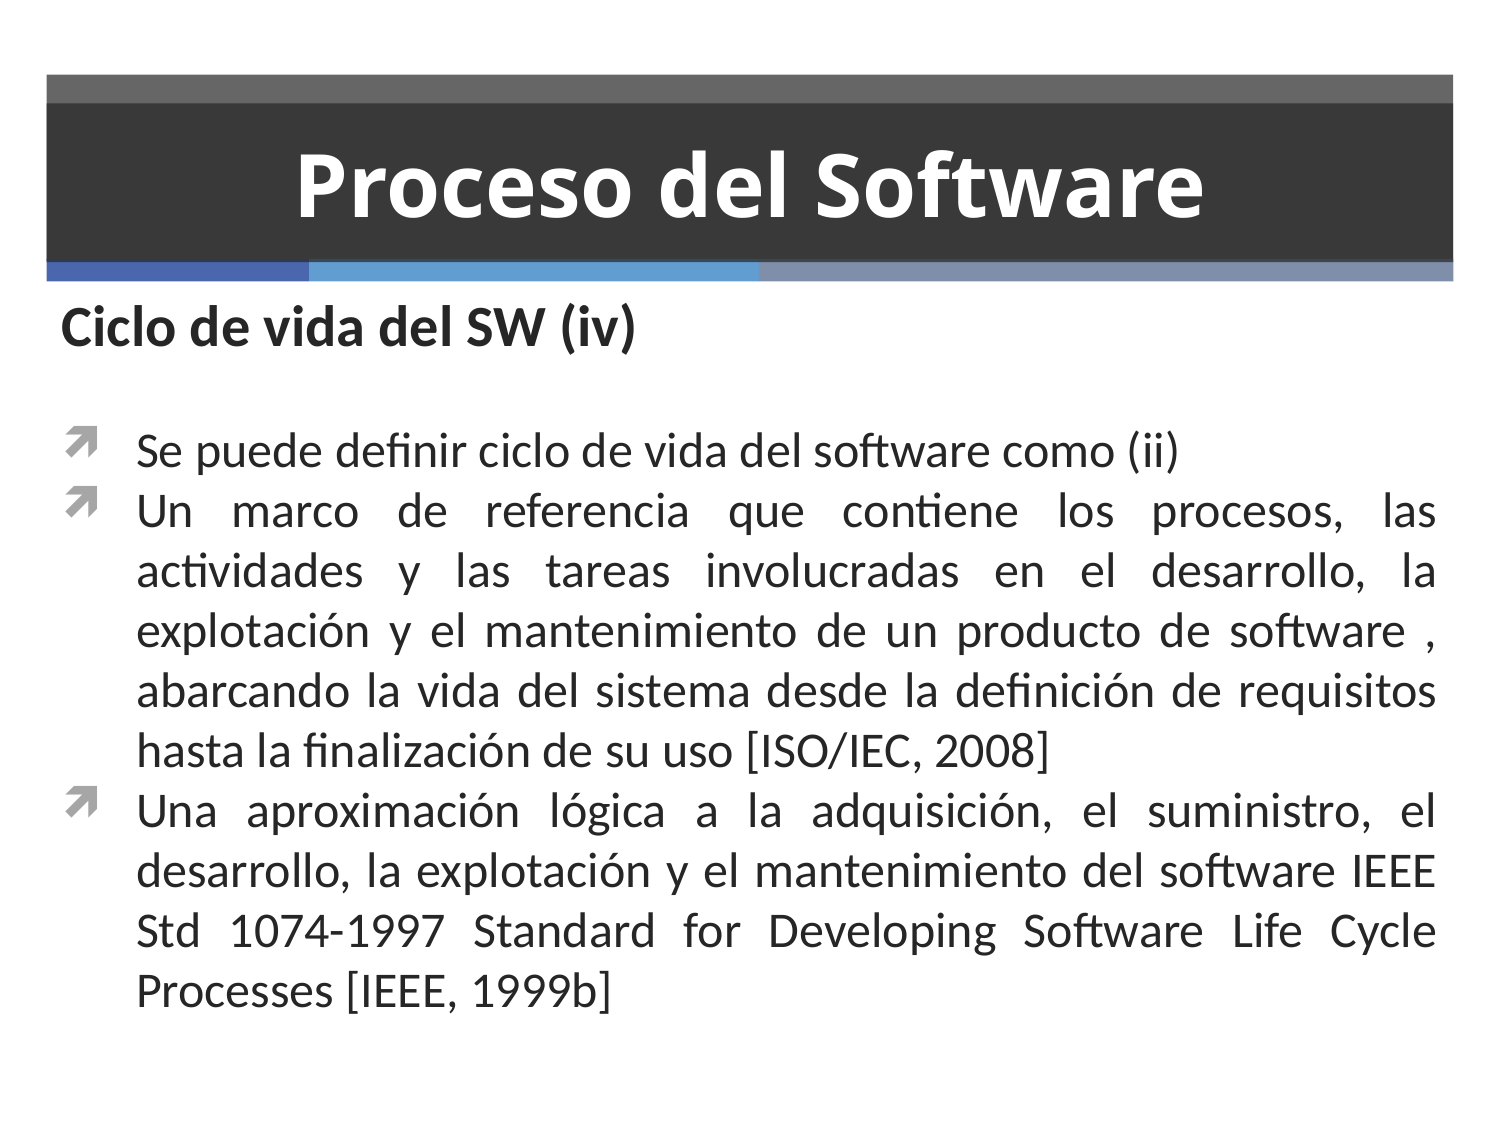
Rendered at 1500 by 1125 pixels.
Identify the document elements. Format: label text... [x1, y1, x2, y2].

list Ciclo de vida del SW (iv) Se puede definir ciclo de vida del software como (ii) Un marco de referencia que contiene los procesos, las actividades y las tareas involucradas en el desarrollo, la explotación y el mantenimiento de un producto de software , abarcando la vida del sistema desde la definición de requisitos hasta la finalización de su uso [ISO/IEC, 2008] Una aproximación lógica a la adquisición, el suministro, el desarrollo, la explotación y el mantenimiento del software IEEE Std 1074-1997 Standard for Developing Software Life Cycle Processes [IEEE, 1999b] [46, 280, 1454, 936]
title Proceso del Software [46, 103, 1454, 263]
